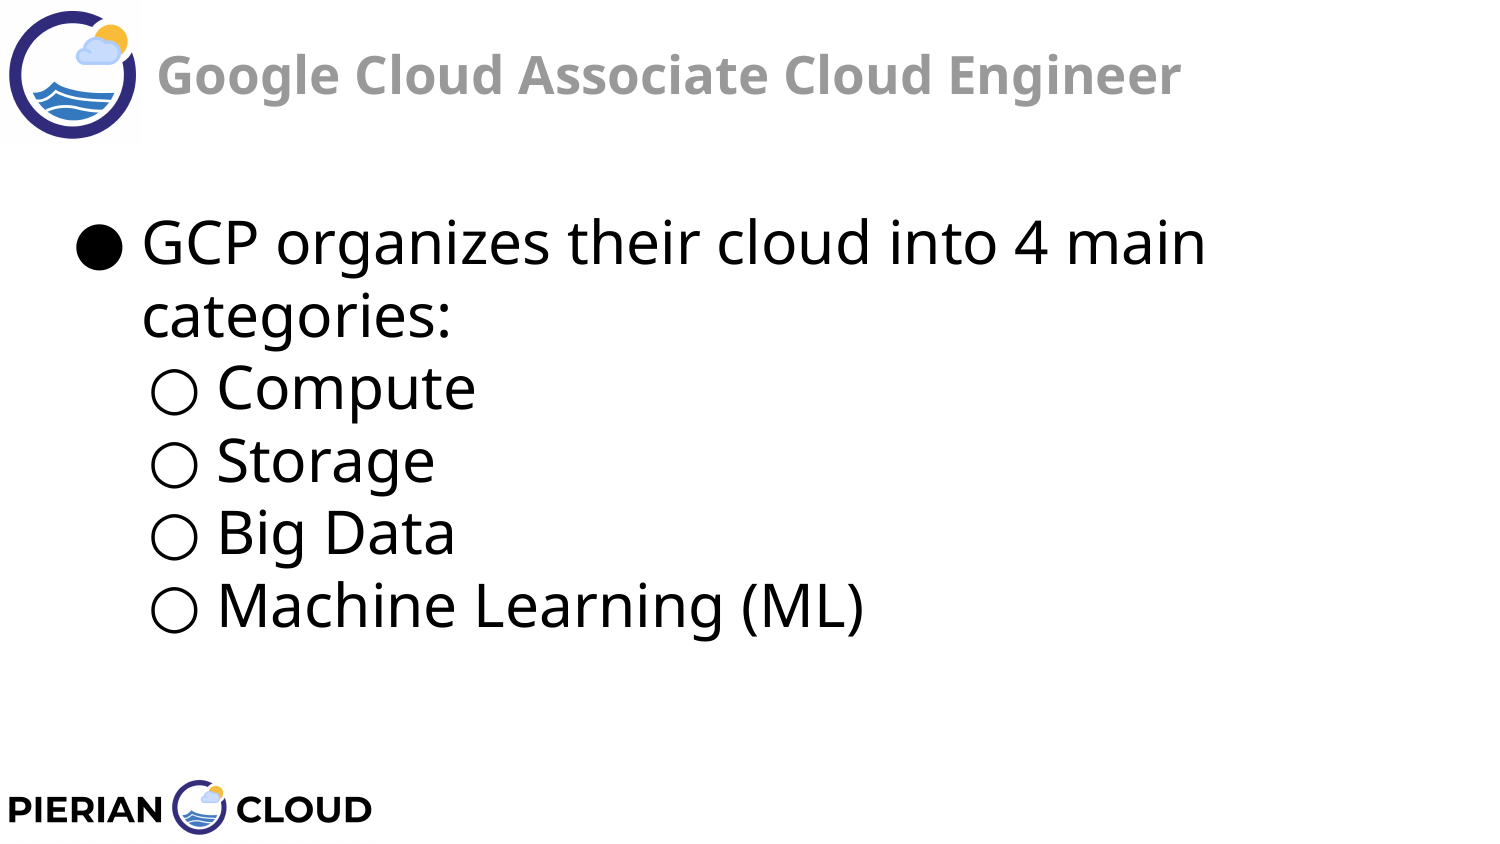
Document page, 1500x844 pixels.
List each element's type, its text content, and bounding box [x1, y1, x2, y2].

title Google Cloud Associate Cloud Engineer [146, 25, 1420, 120]
subtitle GCP organizes their cloud into 4 main categories: Compute Storage Big Data Machine Learning (ML) [51, 189, 1476, 750]
picture [0, 0, 142, 146]
picture [0, 758, 375, 844]
